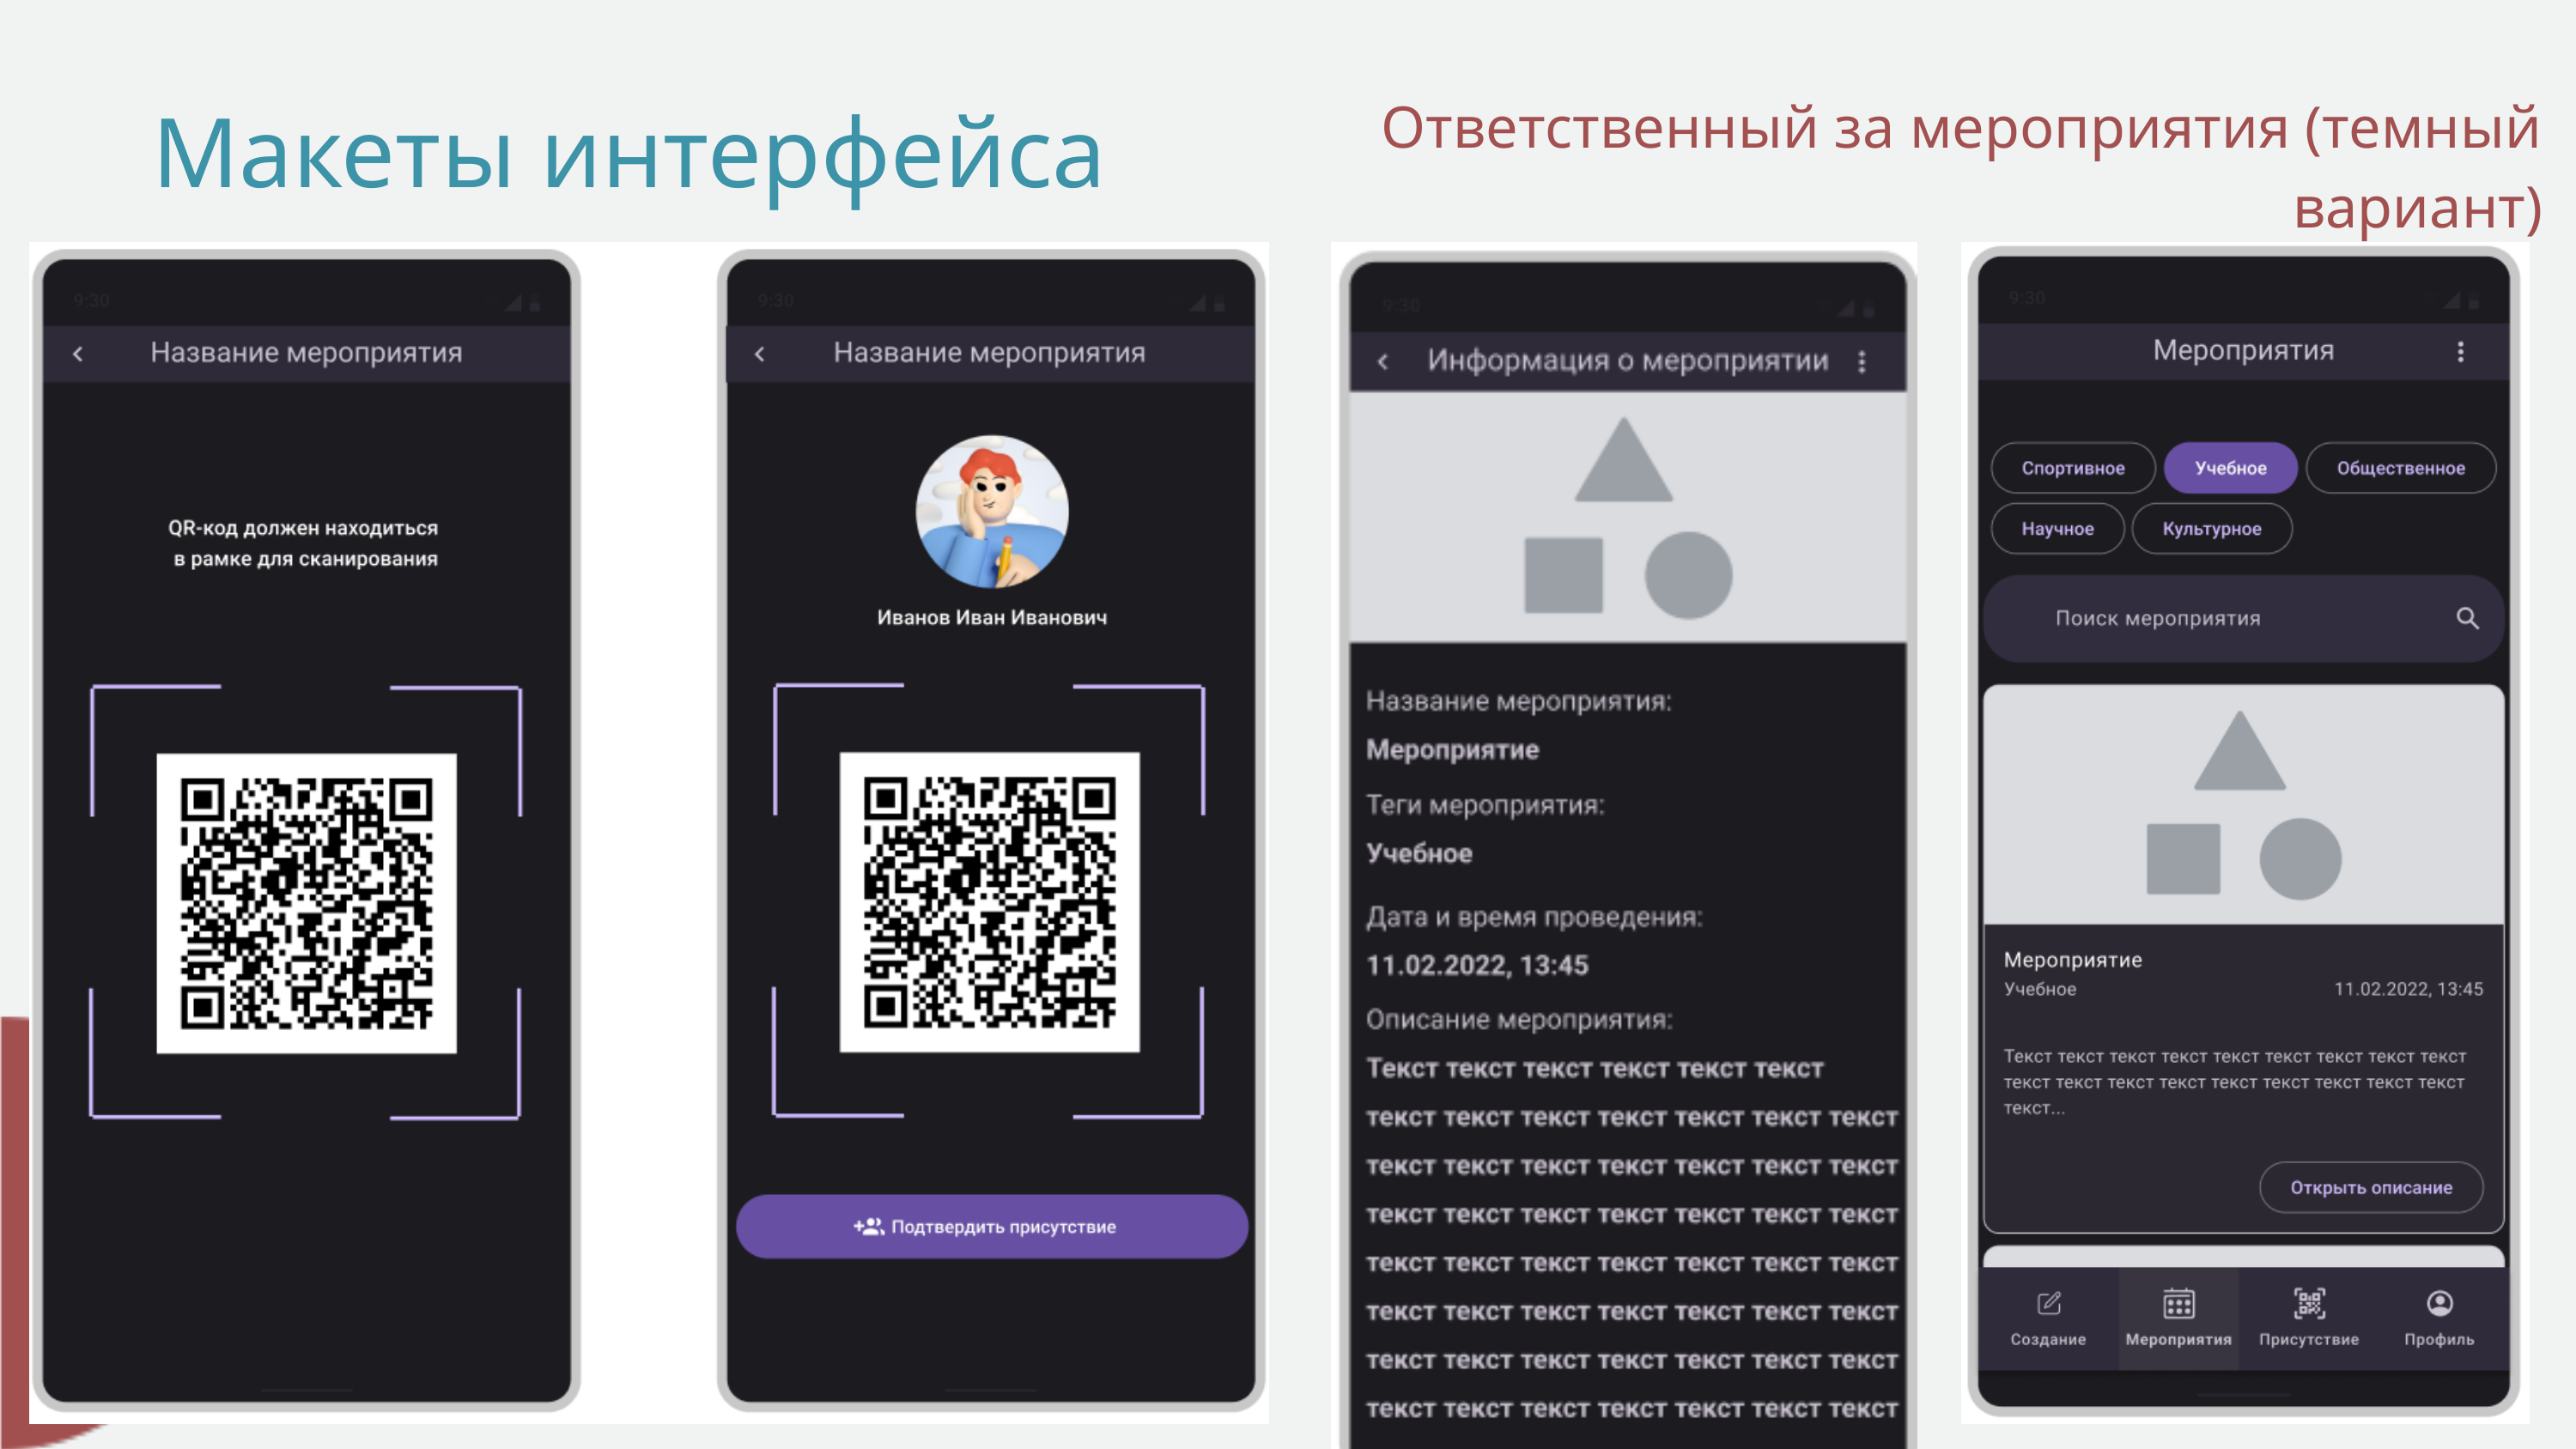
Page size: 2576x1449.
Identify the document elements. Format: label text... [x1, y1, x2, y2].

picture [1961, 242, 2530, 1424]
text_box Макеты интерфейса [67, 72, 1192, 207]
picture [1331, 242, 1918, 1449]
text_box Ответственный за мероприятия (темный вариант) [1291, 79, 2543, 239]
picture [0, 242, 1269, 1448]
